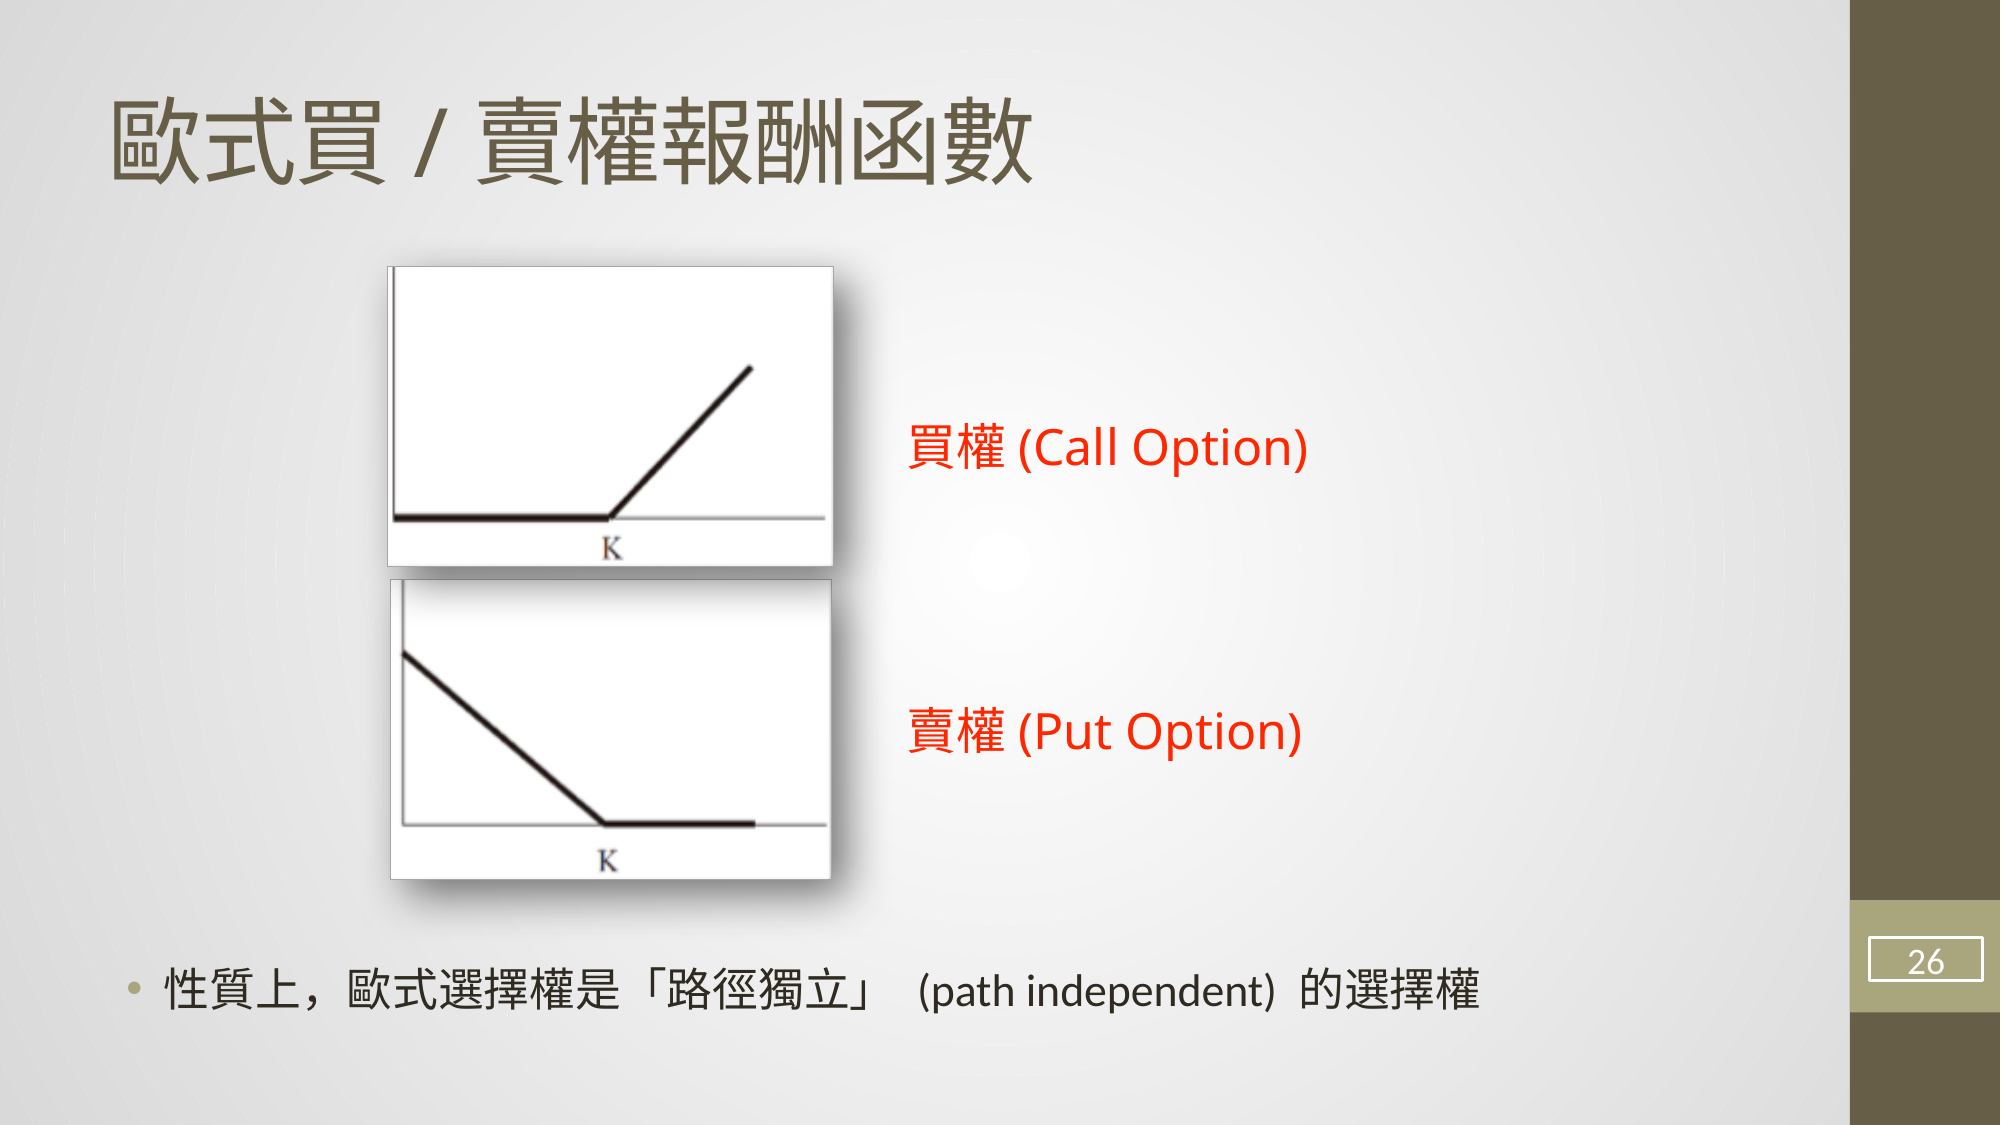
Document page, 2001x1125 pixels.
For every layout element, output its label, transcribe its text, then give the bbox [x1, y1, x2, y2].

text_box 賣權(Put Option) [898, 691, 1465, 768]
picture [387, 266, 834, 567]
picture [389, 579, 832, 880]
title 歐式買/賣權報酬函數 [99, 44, 1768, 234]
text_box 買權(Call Option) [898, 407, 1486, 484]
list 性質上，歐式選擇權是「路徑獨立」 (path independent) 的選擇權 [99, 952, 1768, 1051]
slide_number 26 [1868, 936, 1984, 982]
